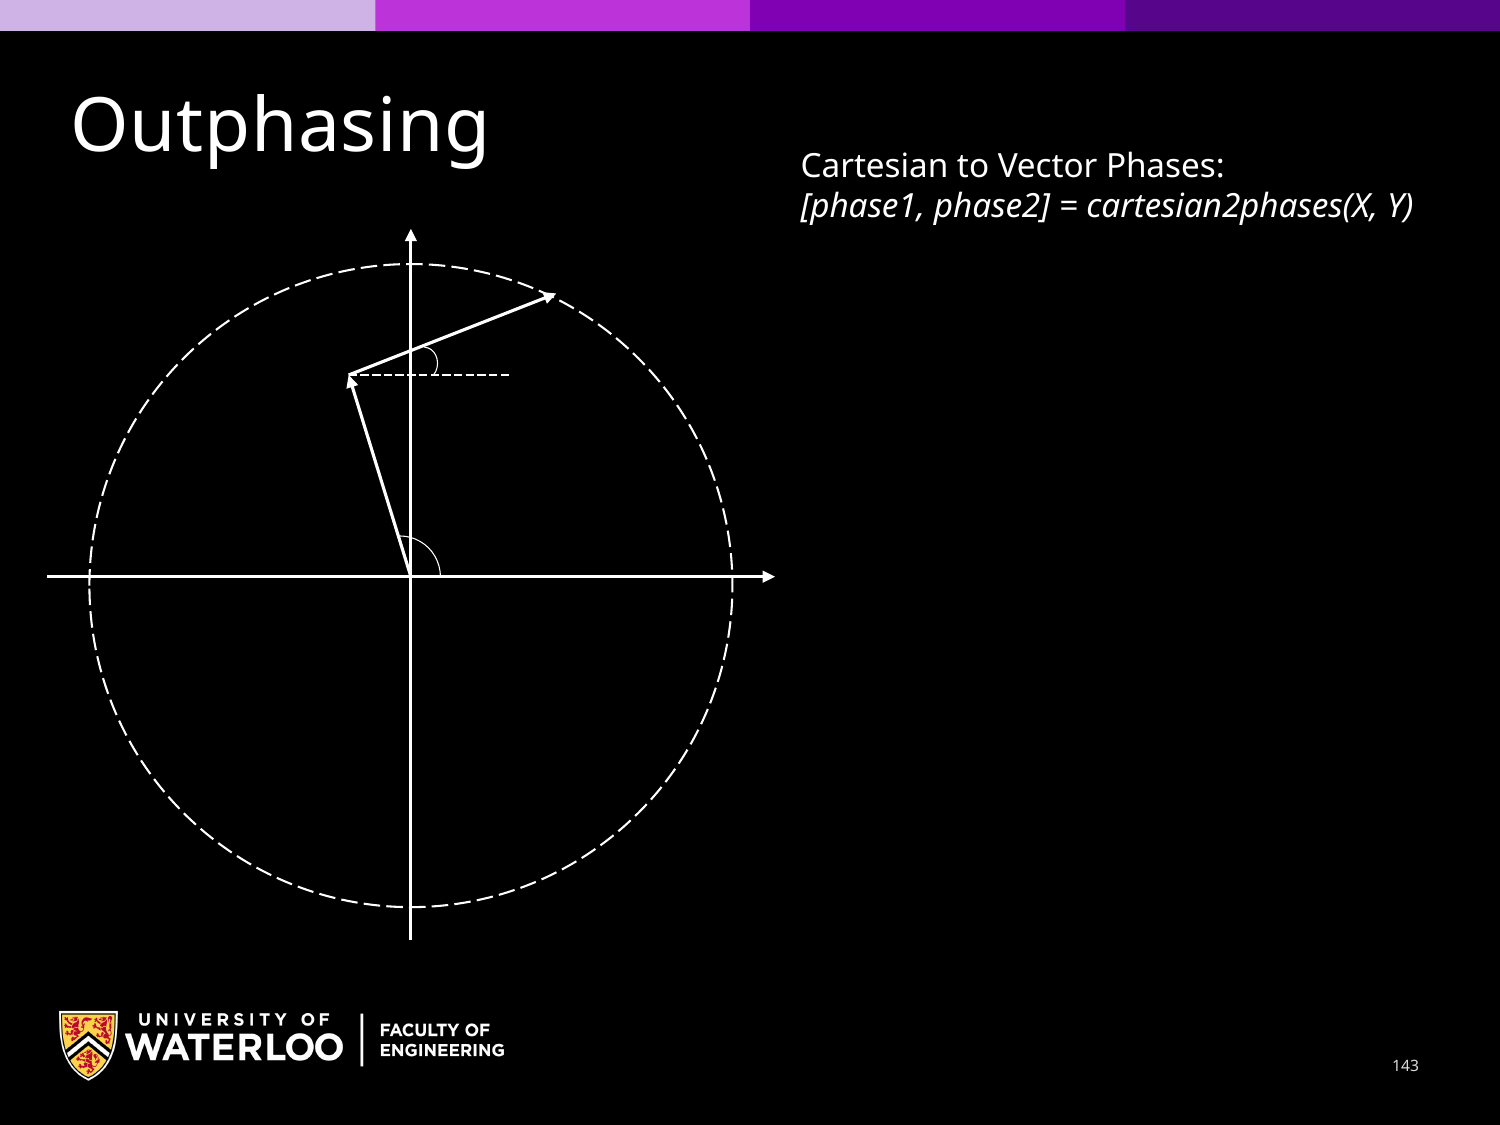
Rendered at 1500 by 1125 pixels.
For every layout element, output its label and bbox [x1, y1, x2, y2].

text_box [46, 228, 776, 941]
picture [0, 966, 563, 1125]
slide_number [1371, 1046, 1440, 1088]
text_box [70, 75, 1478, 232]
